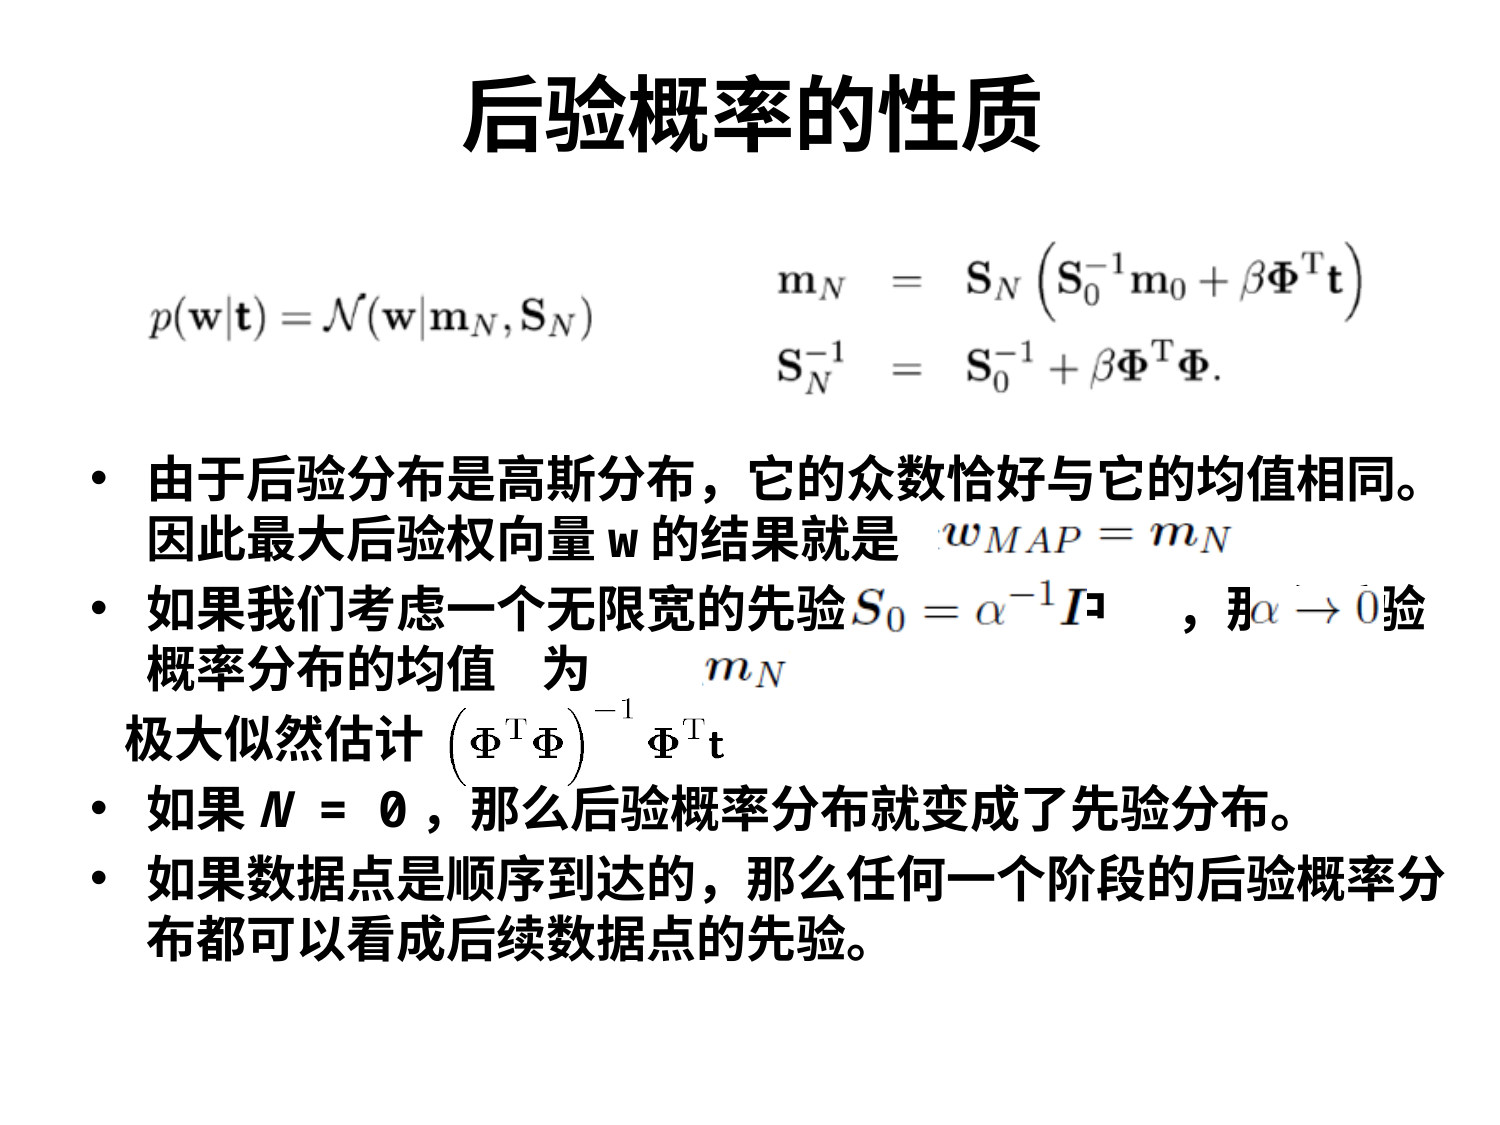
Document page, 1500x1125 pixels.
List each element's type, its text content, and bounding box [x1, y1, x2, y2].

picture [702, 633, 792, 691]
picture [938, 503, 1235, 560]
picture [442, 695, 728, 791]
picture [1249, 586, 1384, 634]
list 由于后验分布是⾼斯分布，它的众数恰好与它的均值相同。因此最⼤后验权向量w的结果就是 如果我们考虑⼀个⽆限宽的先验 ，其中 ，那么后验概率分布的均值 为 极大似然估计 如果N = 0，那么后验概率分布就变成了先验分布。 如果数据点是顺序到达的，那么任何⼀个阶段的后验概率分布都可以看成后续数据点的先验。 [75, 439, 1475, 1024]
title 后验概率的性质 [77, 18, 1428, 207]
picture [128, 241, 1372, 403]
picture [846, 575, 1087, 635]
